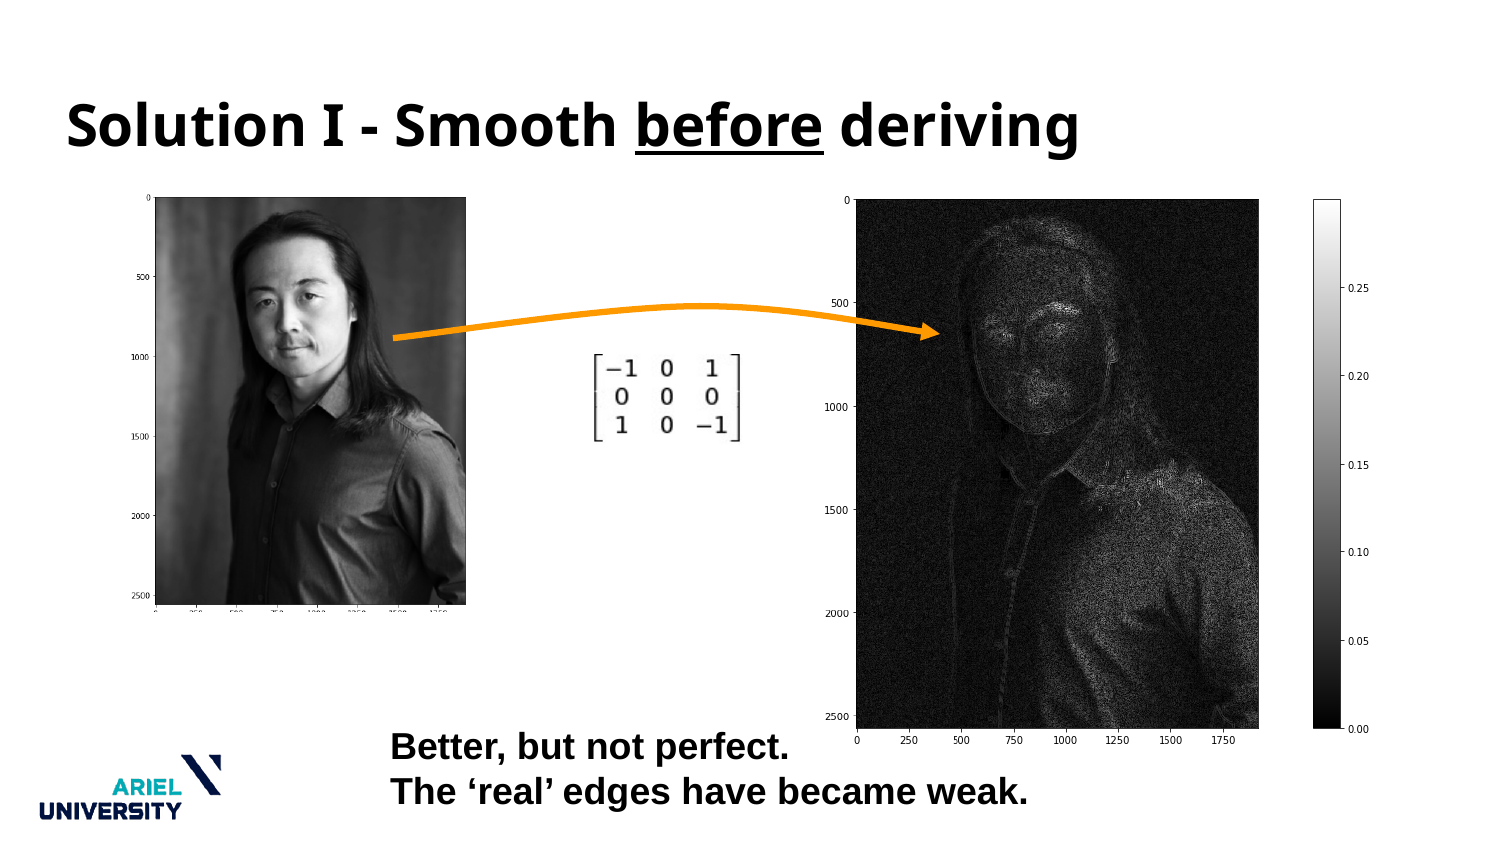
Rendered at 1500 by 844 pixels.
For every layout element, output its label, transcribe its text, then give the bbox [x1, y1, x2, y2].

title Solution I - Smooth before deriving [51, 72, 1449, 167]
text_box Better, but not perfect. The ‘real’ edges have became weak. [374, 759, 1196, 844]
picture [14, 743, 246, 830]
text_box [125, 189, 1375, 751]
